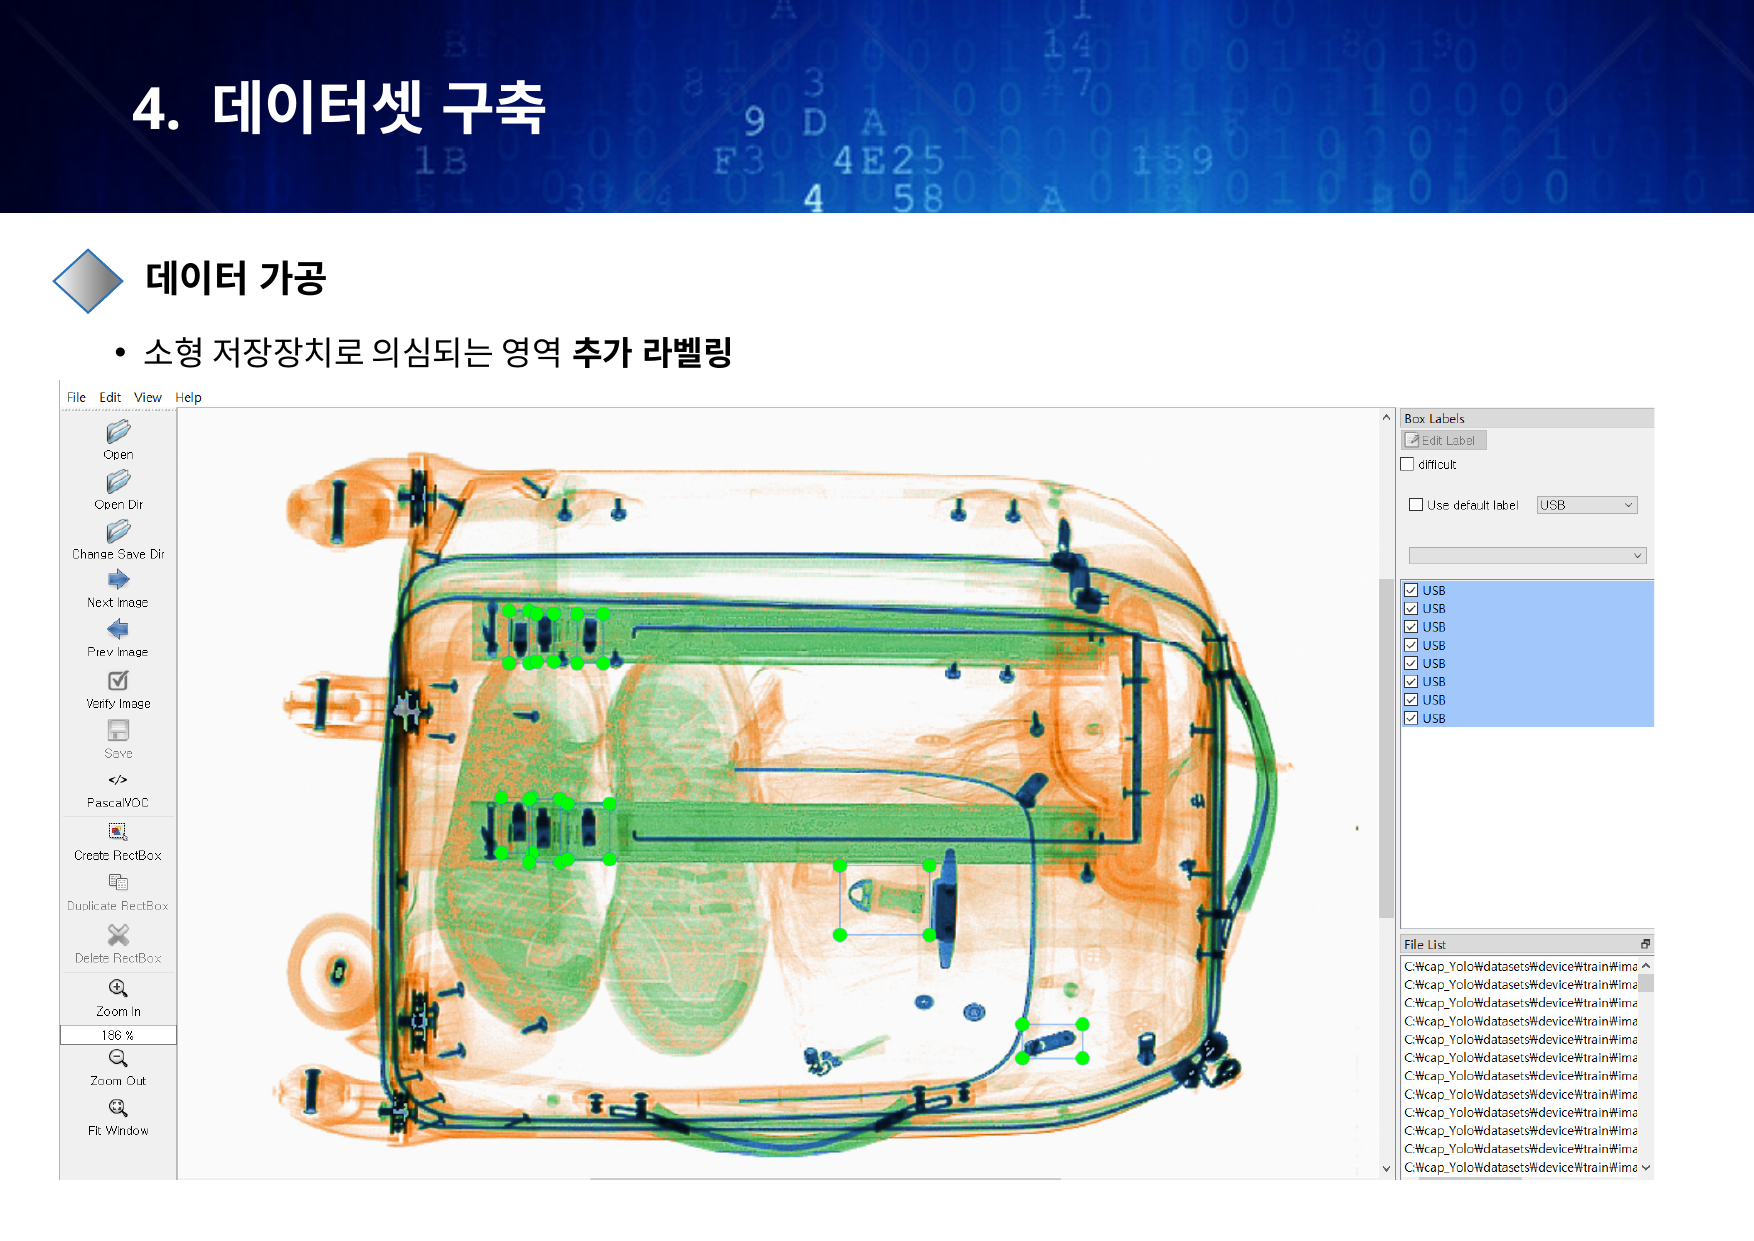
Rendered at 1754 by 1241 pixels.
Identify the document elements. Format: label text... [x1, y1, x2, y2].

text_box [56, 246, 825, 316]
text_box 소형 저장장치로 의심되는 영역 추가 라벨링 [99, 305, 1201, 380]
picture [0, 0, 1754, 213]
picture [59, 380, 1655, 1180]
